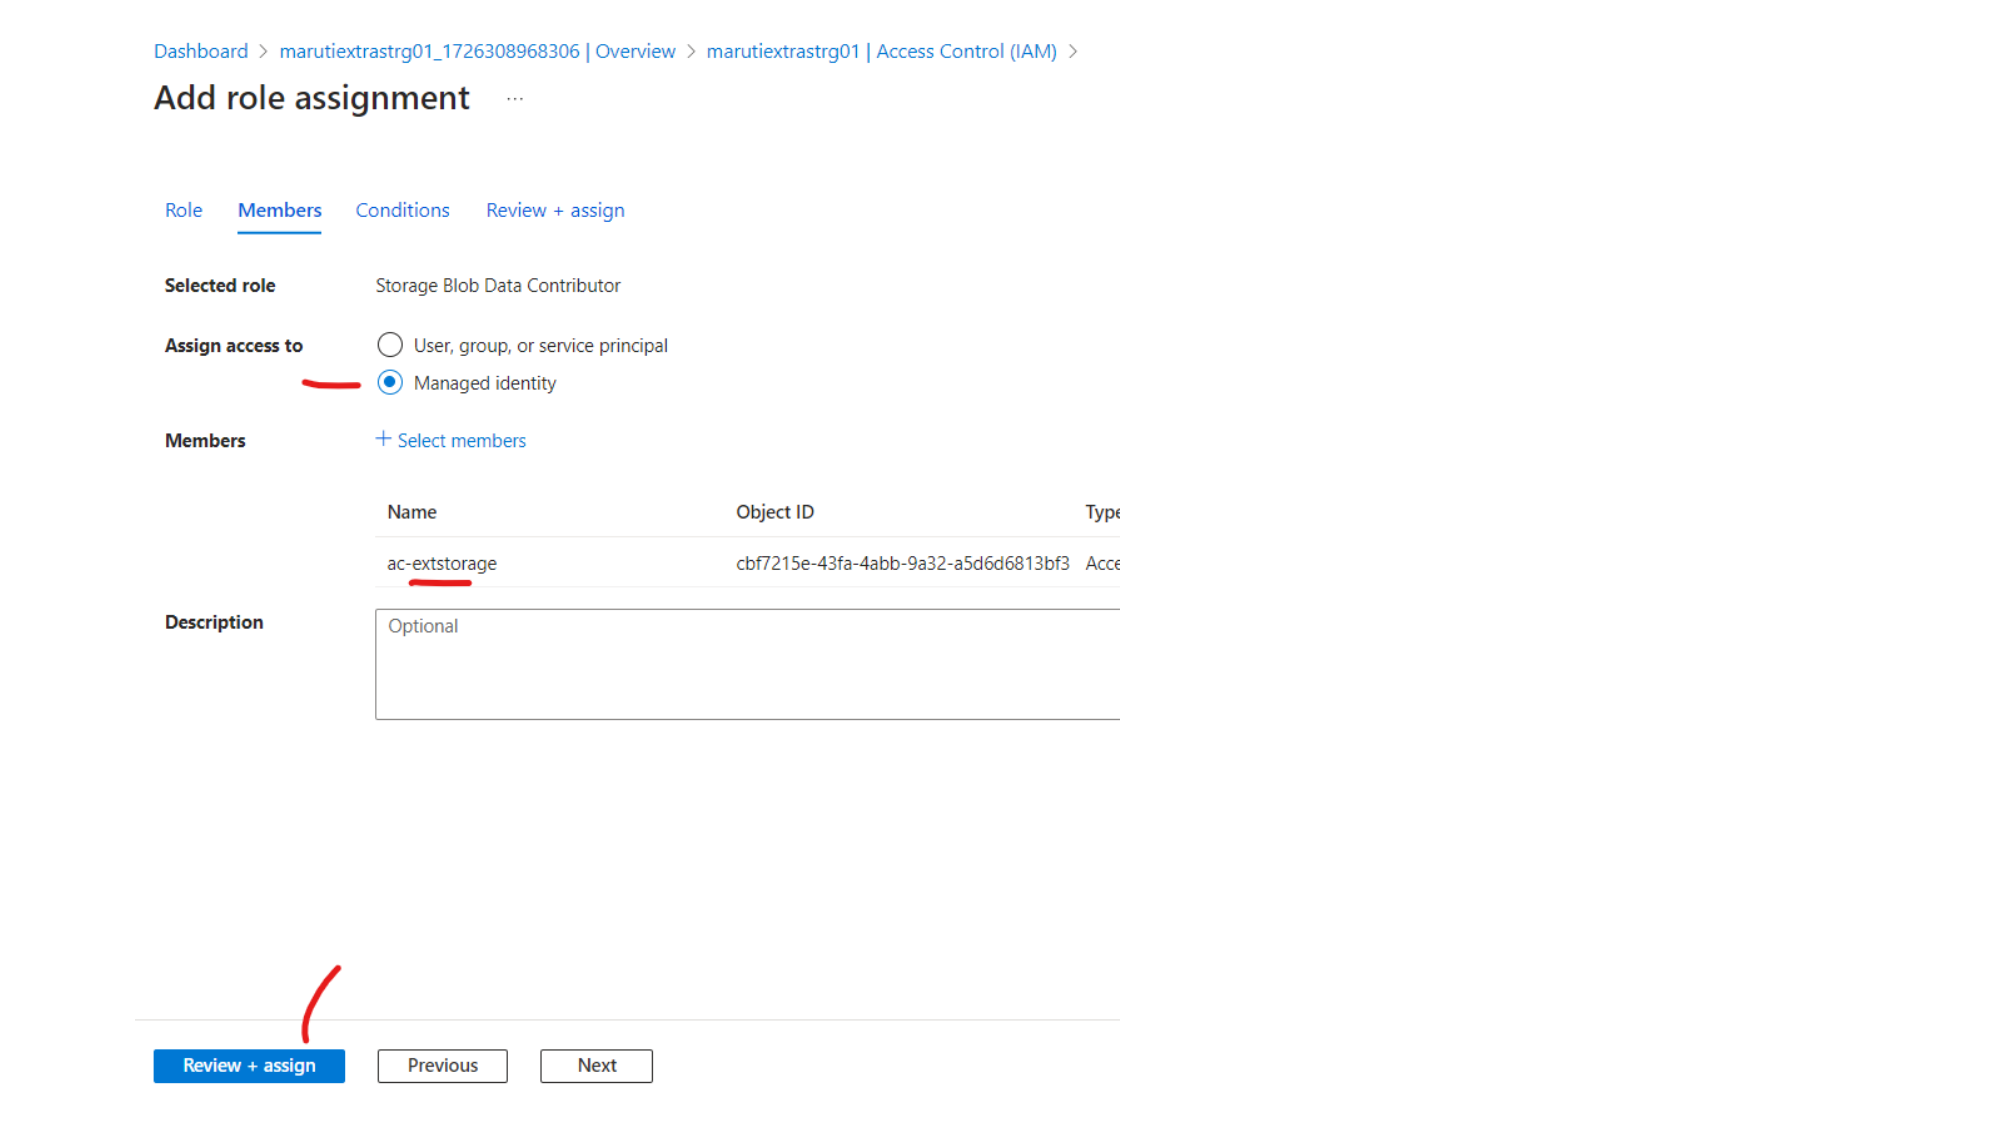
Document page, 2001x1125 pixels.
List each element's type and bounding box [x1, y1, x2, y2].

picture [135, 33, 1120, 1092]
